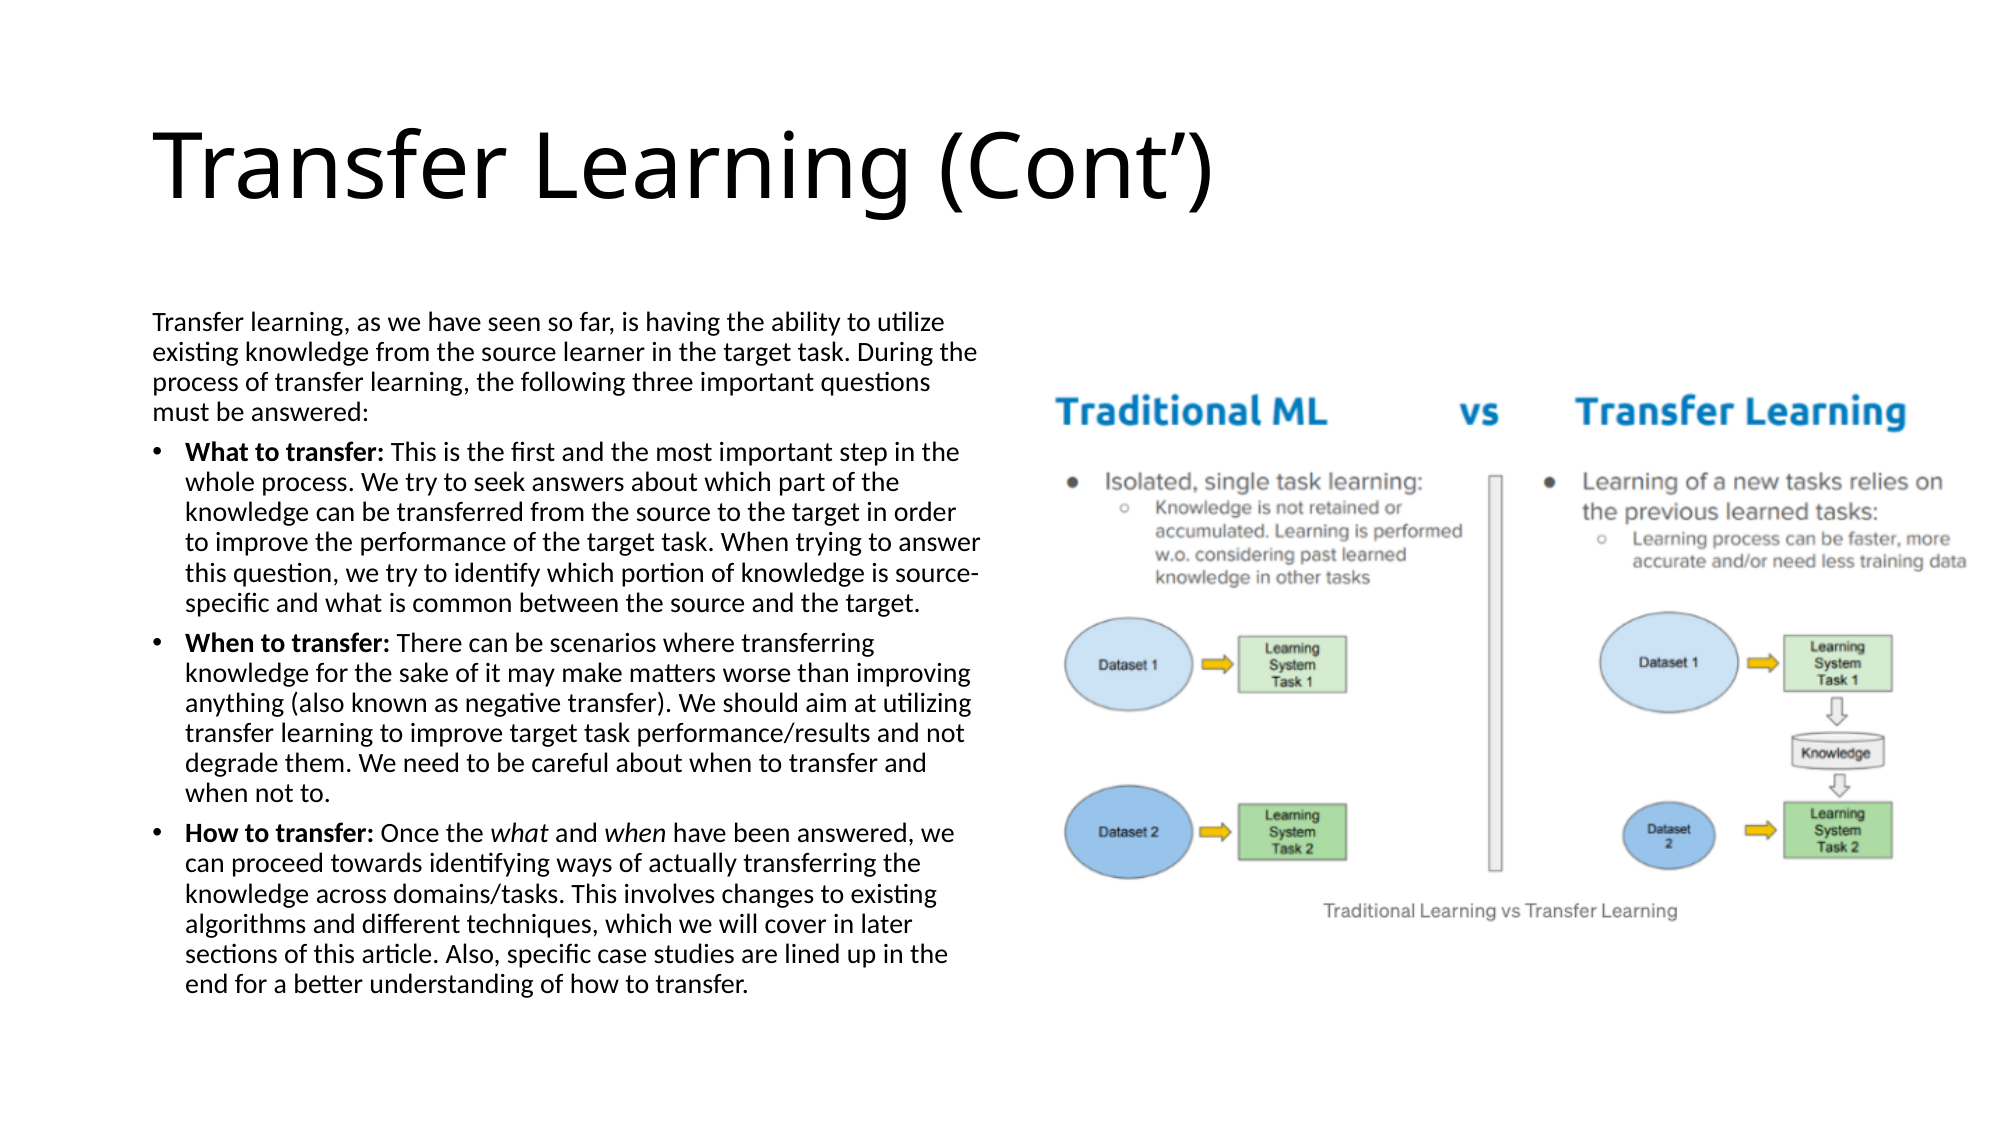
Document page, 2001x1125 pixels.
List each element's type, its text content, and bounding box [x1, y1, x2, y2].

title Transfer Learning (Cont’) [137, 59, 1863, 278]
picture [1020, 330, 2000, 933]
list Transfer learning, as we have seen so far, is having the ability to utilize existing knowledge from the source learner in the target task. During the process of transfer learning, the following three important questions must be answered: What to transfer: This is the first and the most important step in the whole process. We try to seek answers about which part of the knowledge can be transferred from the source to the target in order to improve the performance of the target task. When trying to answer this question, we try to identify which portion of knowledge is source-specific and what is common between the source and the target. When to transfer: There can be scenarios where transferring knowledge for the sake of it may make matters worse than improving anything (also known as negative transfer). We should aim at utilizing transfer learning to improve target task performance/results and not degrade them. We need to be careful about when to transfer and when not to. How to transfer: Once the what and when have been answered, we can proceed towards identifying ways of actually transferring the knowledge across domains/tasks. This involves changes to existing algorithms and different techniques, which we will cover in later sections of this article. Also, specific case studies are lined up in the end for a better understanding of how to transfer. [137, 299, 1000, 1014]
